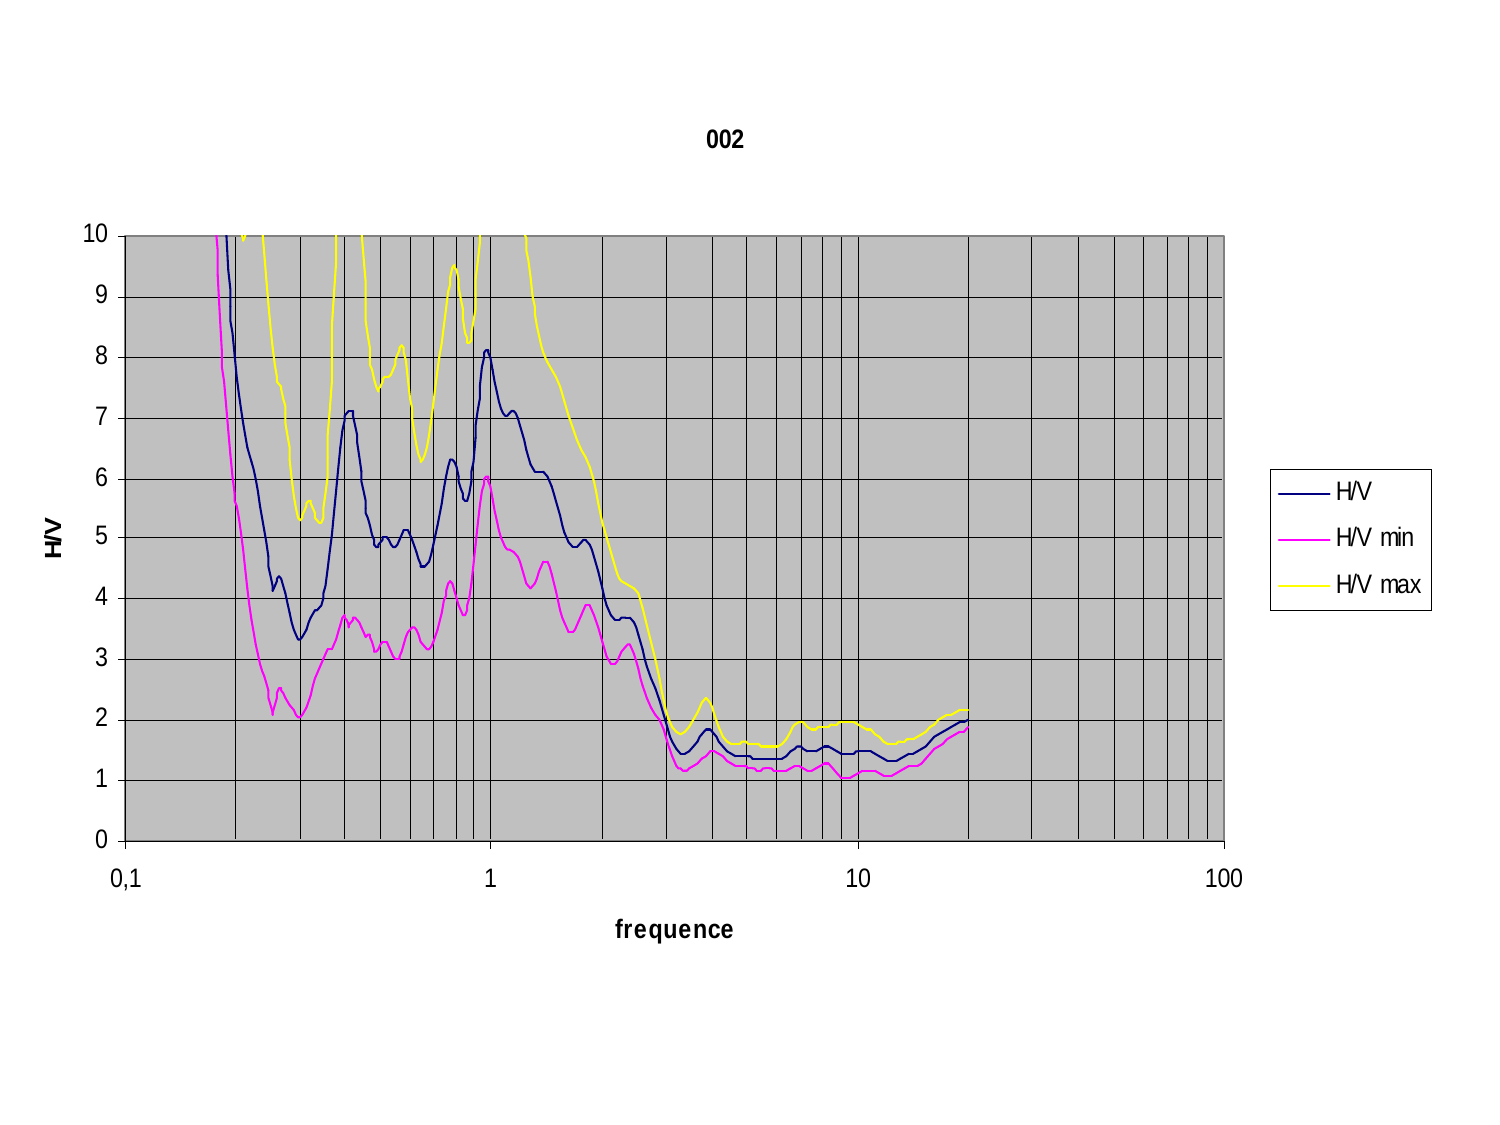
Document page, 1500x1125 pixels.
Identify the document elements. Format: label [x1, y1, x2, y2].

text_box [0, 87, 1451, 998]
